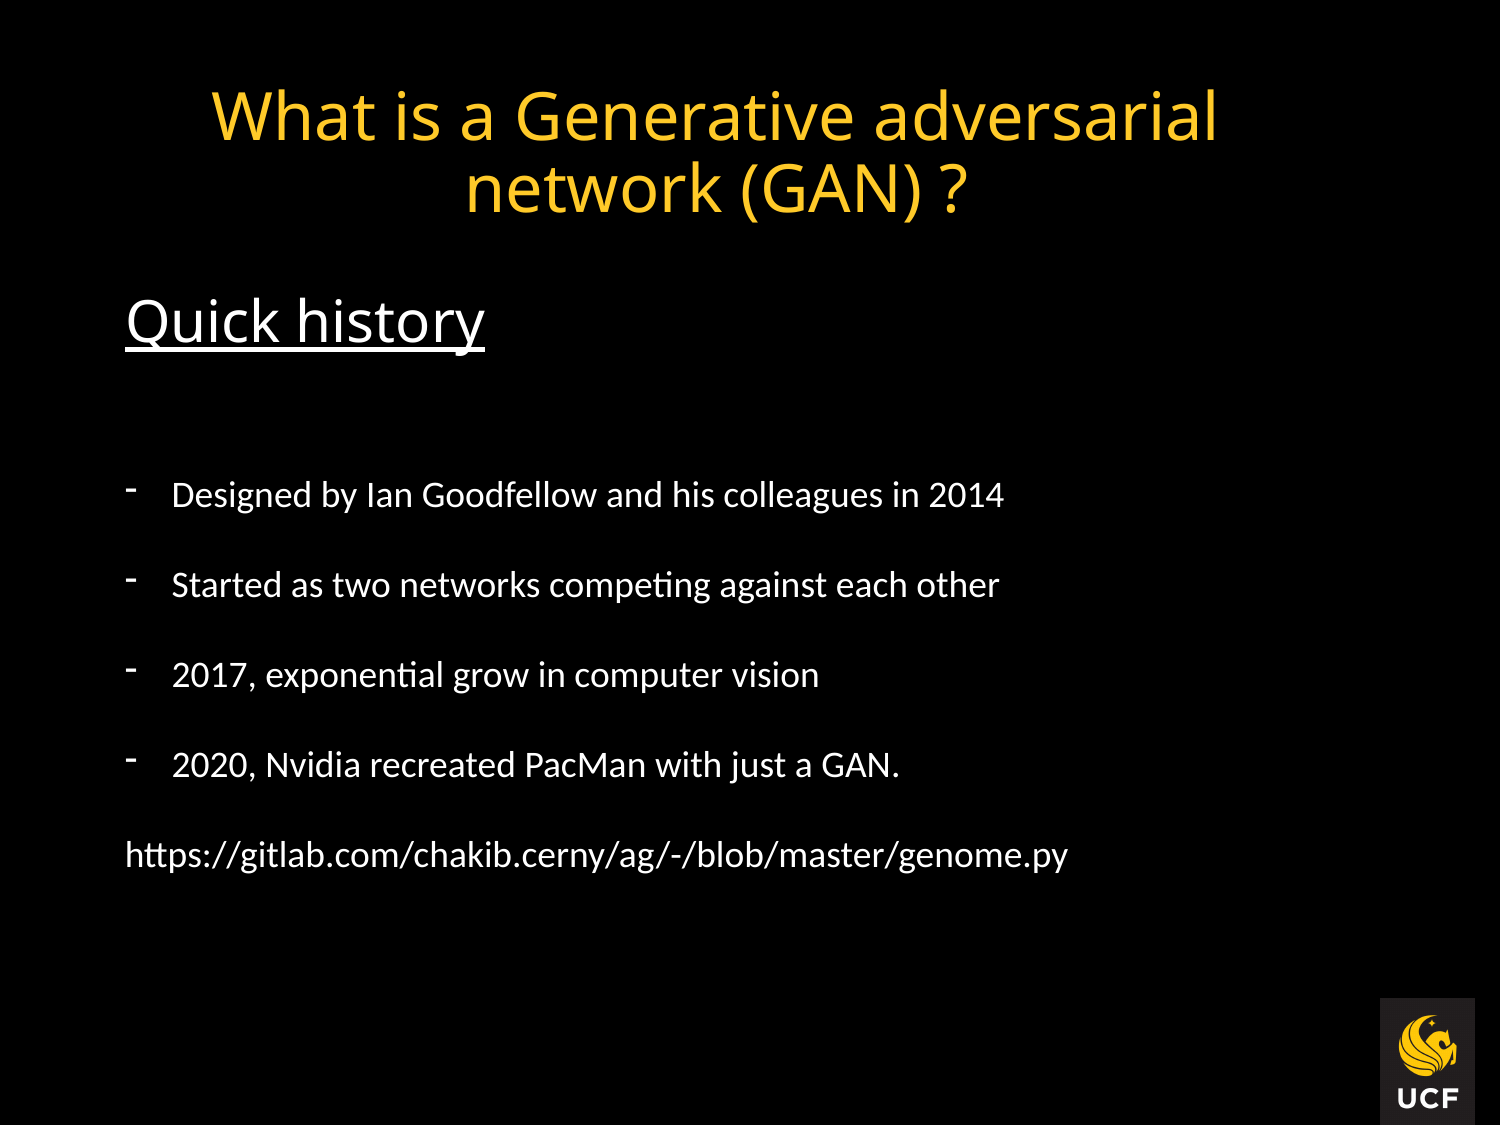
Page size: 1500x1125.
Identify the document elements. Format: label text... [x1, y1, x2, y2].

picture [1380, 998, 1475, 1125]
text_box Designed by Ian Goodfellow and his colleagues in 2014 Started as two networks competing against each other 2017, exponential grow in computer vision 2020, Nvidia recreated PacMan with just a GAN. https://gitlab.com/chakib.cerny/ag/-/blob/master/genome.py [110, 462, 1404, 883]
text_box Quick history [110, 285, 1323, 445]
title What is a Generative adversarial network (GAN) ? [110, 75, 1323, 238]
